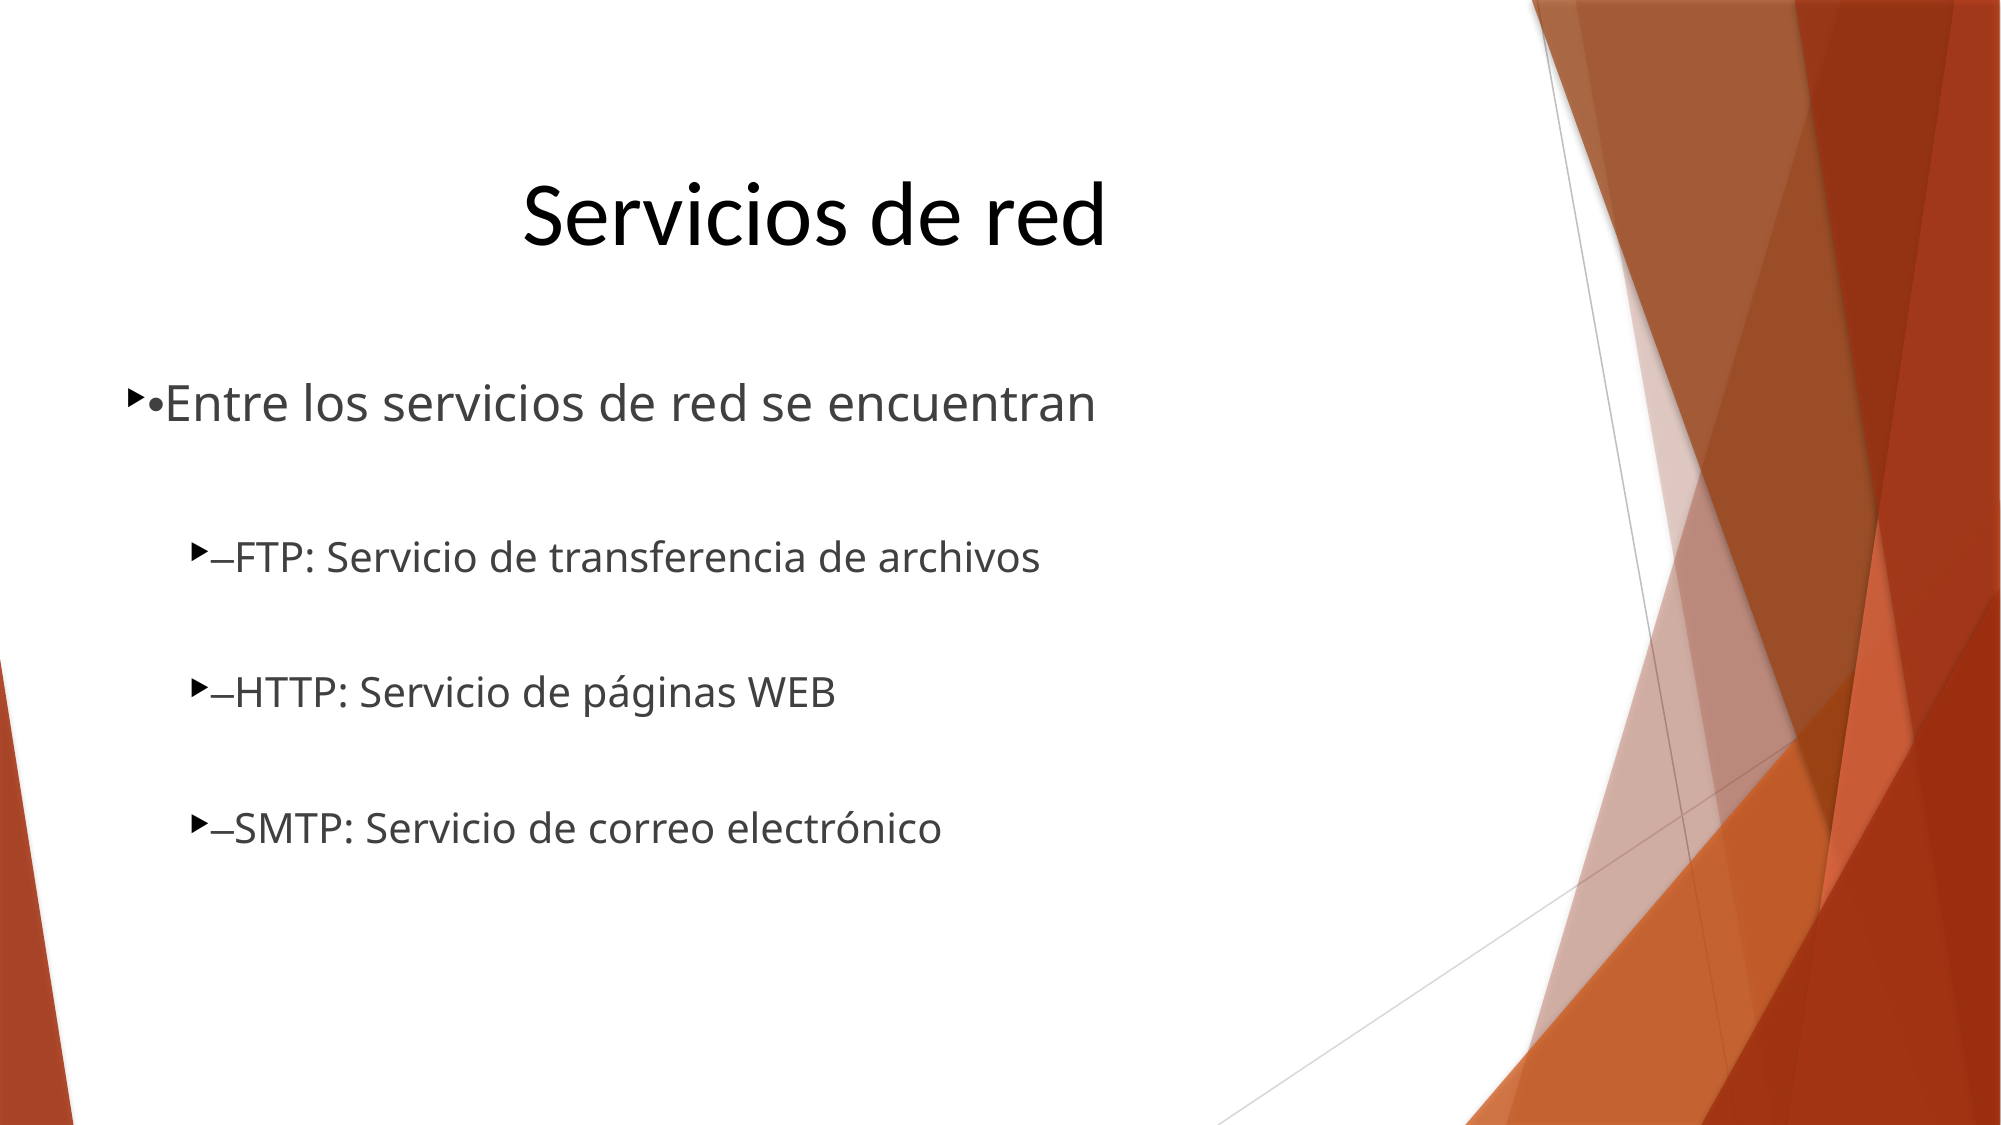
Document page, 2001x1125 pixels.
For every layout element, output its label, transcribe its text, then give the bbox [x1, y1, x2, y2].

title Servicios de red [111, 99, 1522, 317]
list •Entre los servicios de red se encuentran –FTP: Servicio de transferencia de archivos –HTTP: Servicio de páginas WEB –SMTP: Servicio de correo electrónico [111, 354, 1522, 992]
